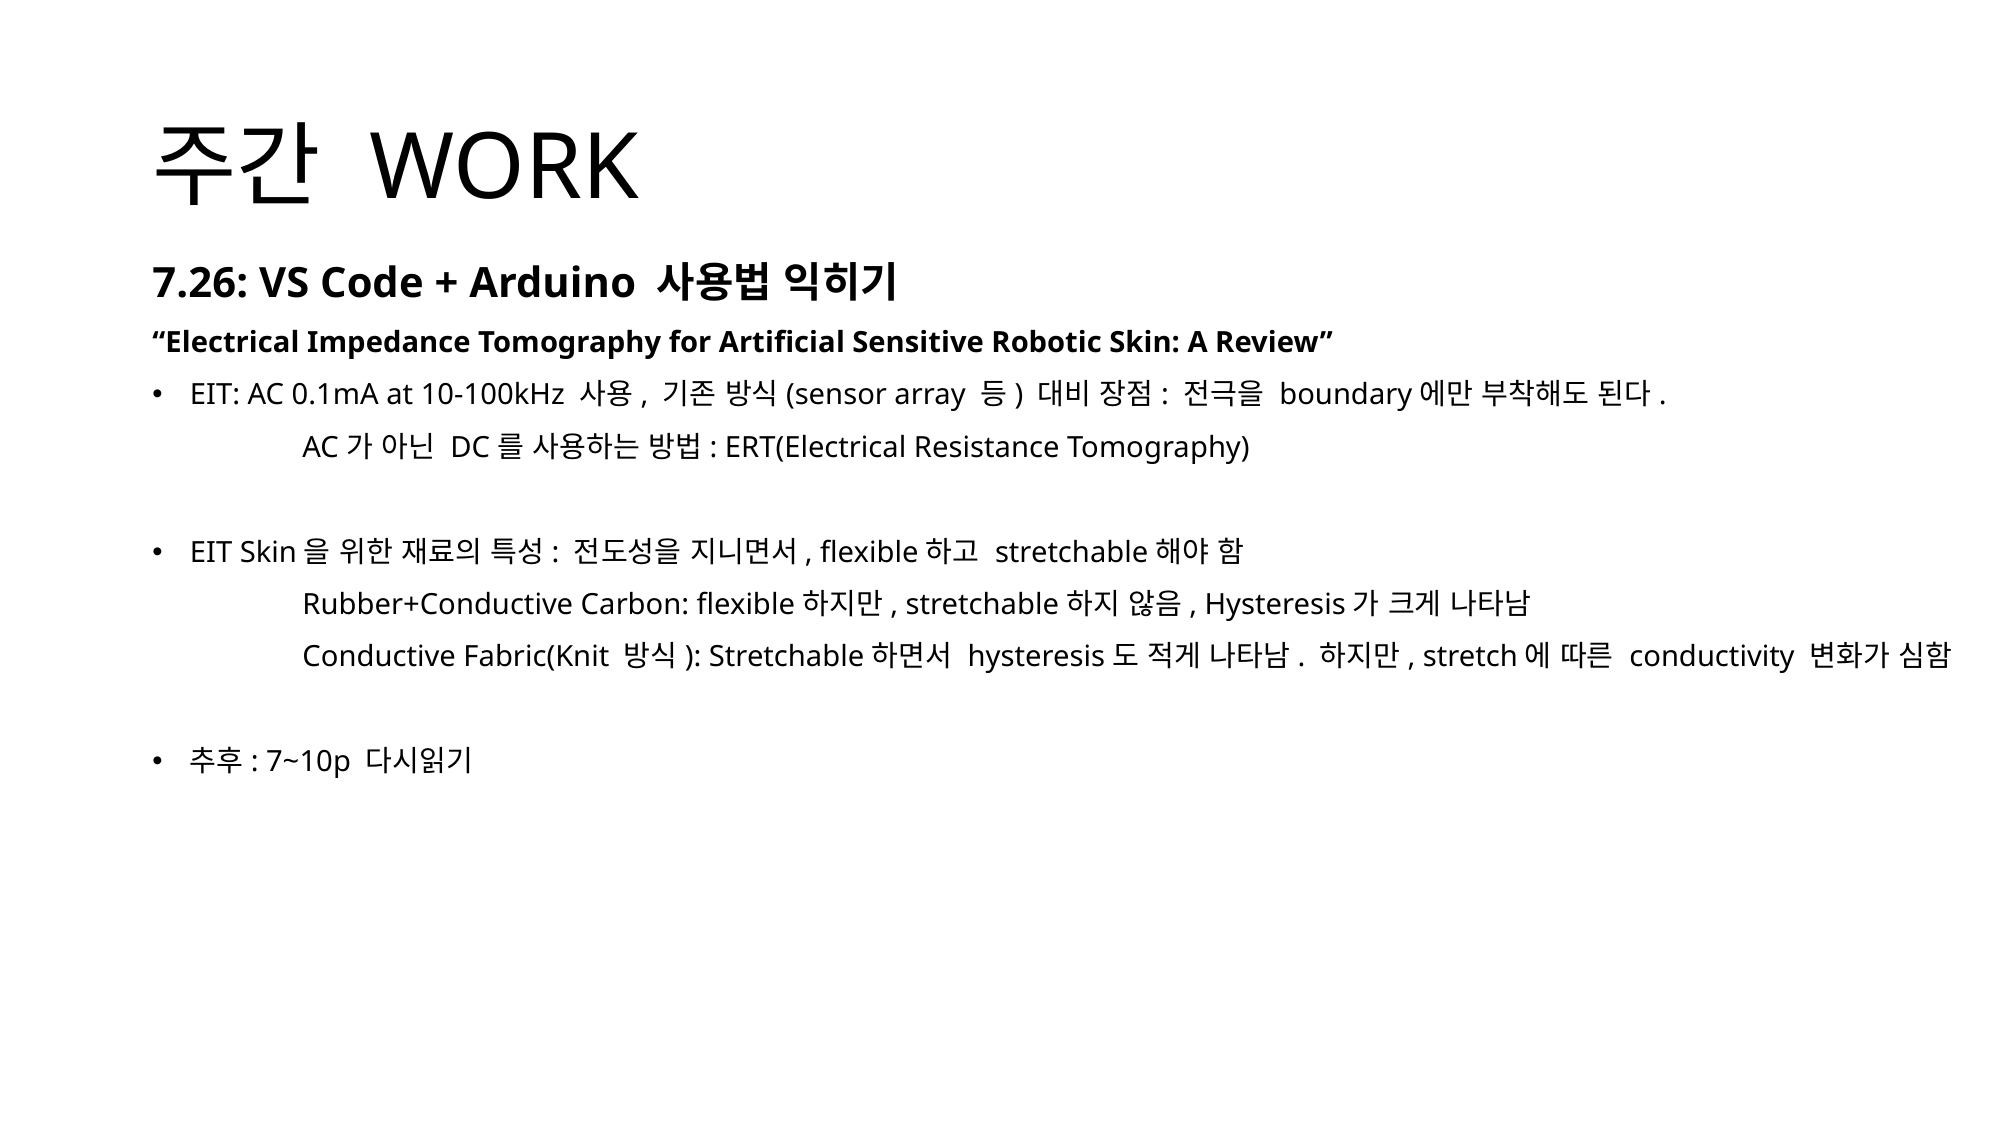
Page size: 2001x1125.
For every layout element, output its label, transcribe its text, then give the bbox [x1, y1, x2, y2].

title 주간 WORK [137, 59, 1863, 278]
list 7.26: VS Code + Arduino 사용법 익히기 “Electrical Impedance Tomography for Artificial Sensitive Robotic Skin: A Review” EIT: AC 0.1mA at 10-100kHz 사용, 기존 방식(sensor array 등) 대비 장점: 전극을 boundary에만 부착해도 된다. AC가 아닌 DC를 사용하는 방법: ERT(Electrical Resistance Tomography) EIT Skin을 위한 재료의 특성: 전도성을 지니면서, flexible하고 stretchable해야 함 Rubber+Conductive Carbon: flexible하지만, stretchable하지 않음, Hysteresis가 크게 나타남 Conductive Fabric(Knit 방식): Stretchable하면서 hysteresis도 적게 나타남. 하지만, stretch에 따른 conductivity 변화가 심함 추후: 7~10p 다시읽기 [137, 254, 1970, 1113]
